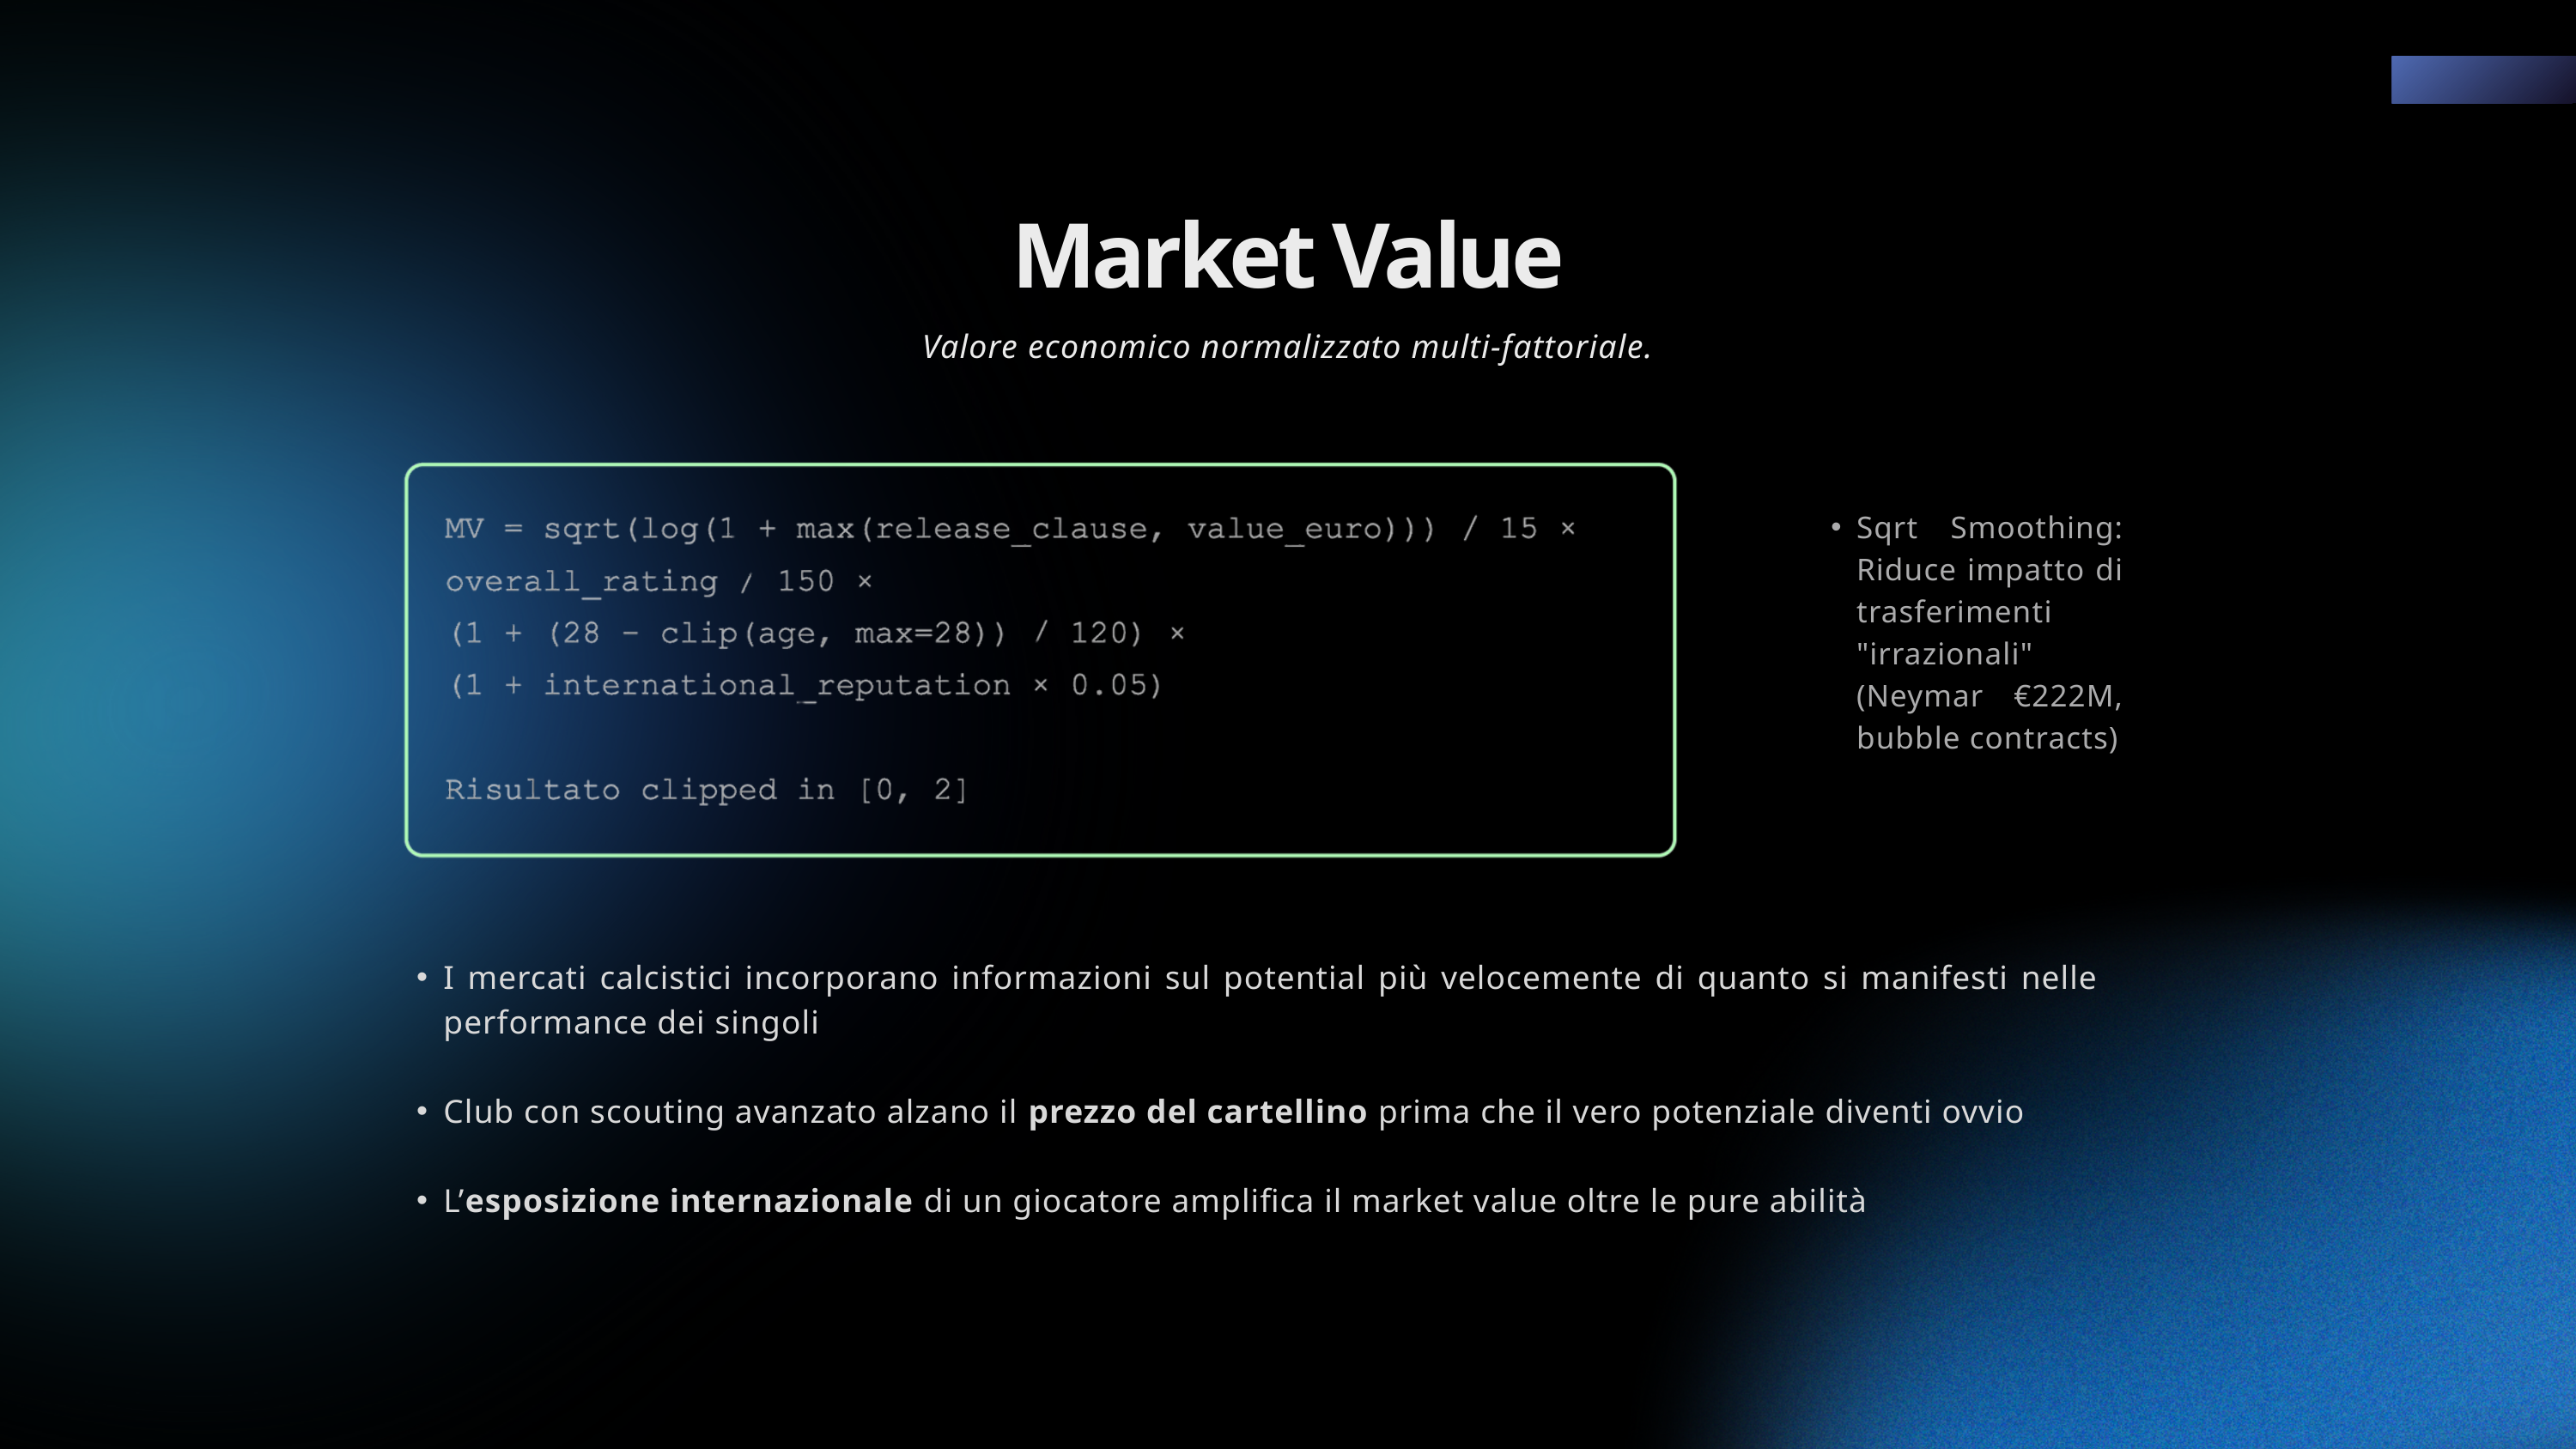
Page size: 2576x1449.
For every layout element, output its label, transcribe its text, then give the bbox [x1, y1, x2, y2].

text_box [2391, 56, 2576, 104]
text_box Valore economico normalizzato multi-fattoriale. [144, 319, 2432, 366]
text_box [1462, 869, 2576, 1449]
text_box [0, 0, 1213, 1449]
text_box [389, 449, 1692, 870]
text_box I mercati calcistici incorporano informazioni sul potential più velocemente di quanto si manifesti nelle performance dei singoli Club con scouting avanzato alzano il prezzo del cartellino prima che il vero potenziale diventi ovvio L’esposizione internazionale di un giocatore amplifica il market value oltre le pure abilità [389, 950, 2101, 1219]
text_box Market Value [144, 201, 2432, 306]
text_box Sqrt Smoothing: Riduce impatto di trasferimenti "irrazionali" (Neymar €222M, bubble contracts) [1805, 501, 2124, 755]
